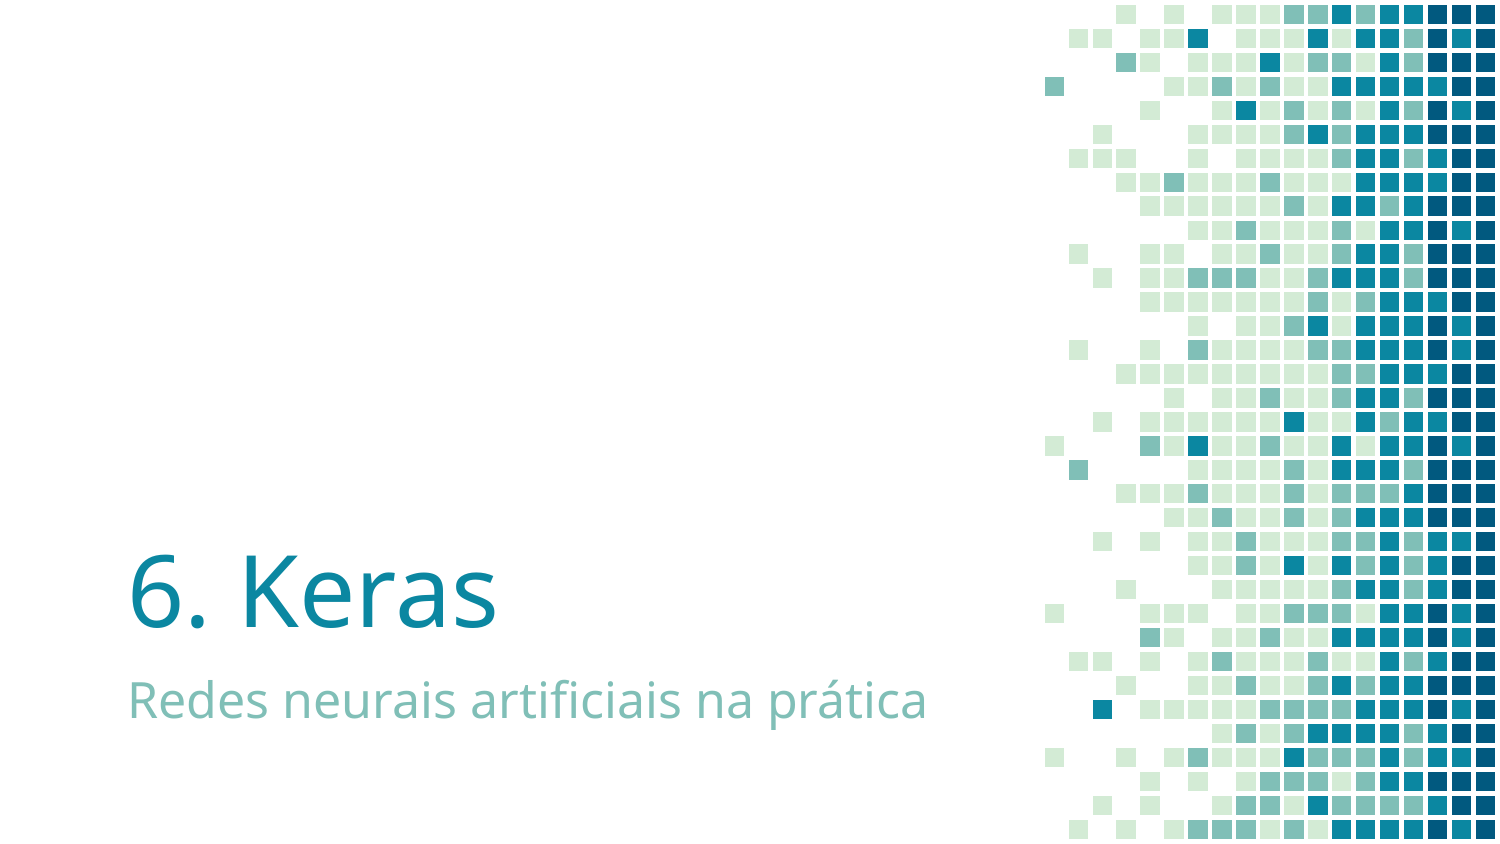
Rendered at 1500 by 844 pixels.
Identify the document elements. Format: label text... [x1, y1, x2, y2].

subtitle Redes neurais artificiais na prática [112, 653, 977, 783]
title 6. Keras [112, 472, 977, 653]
